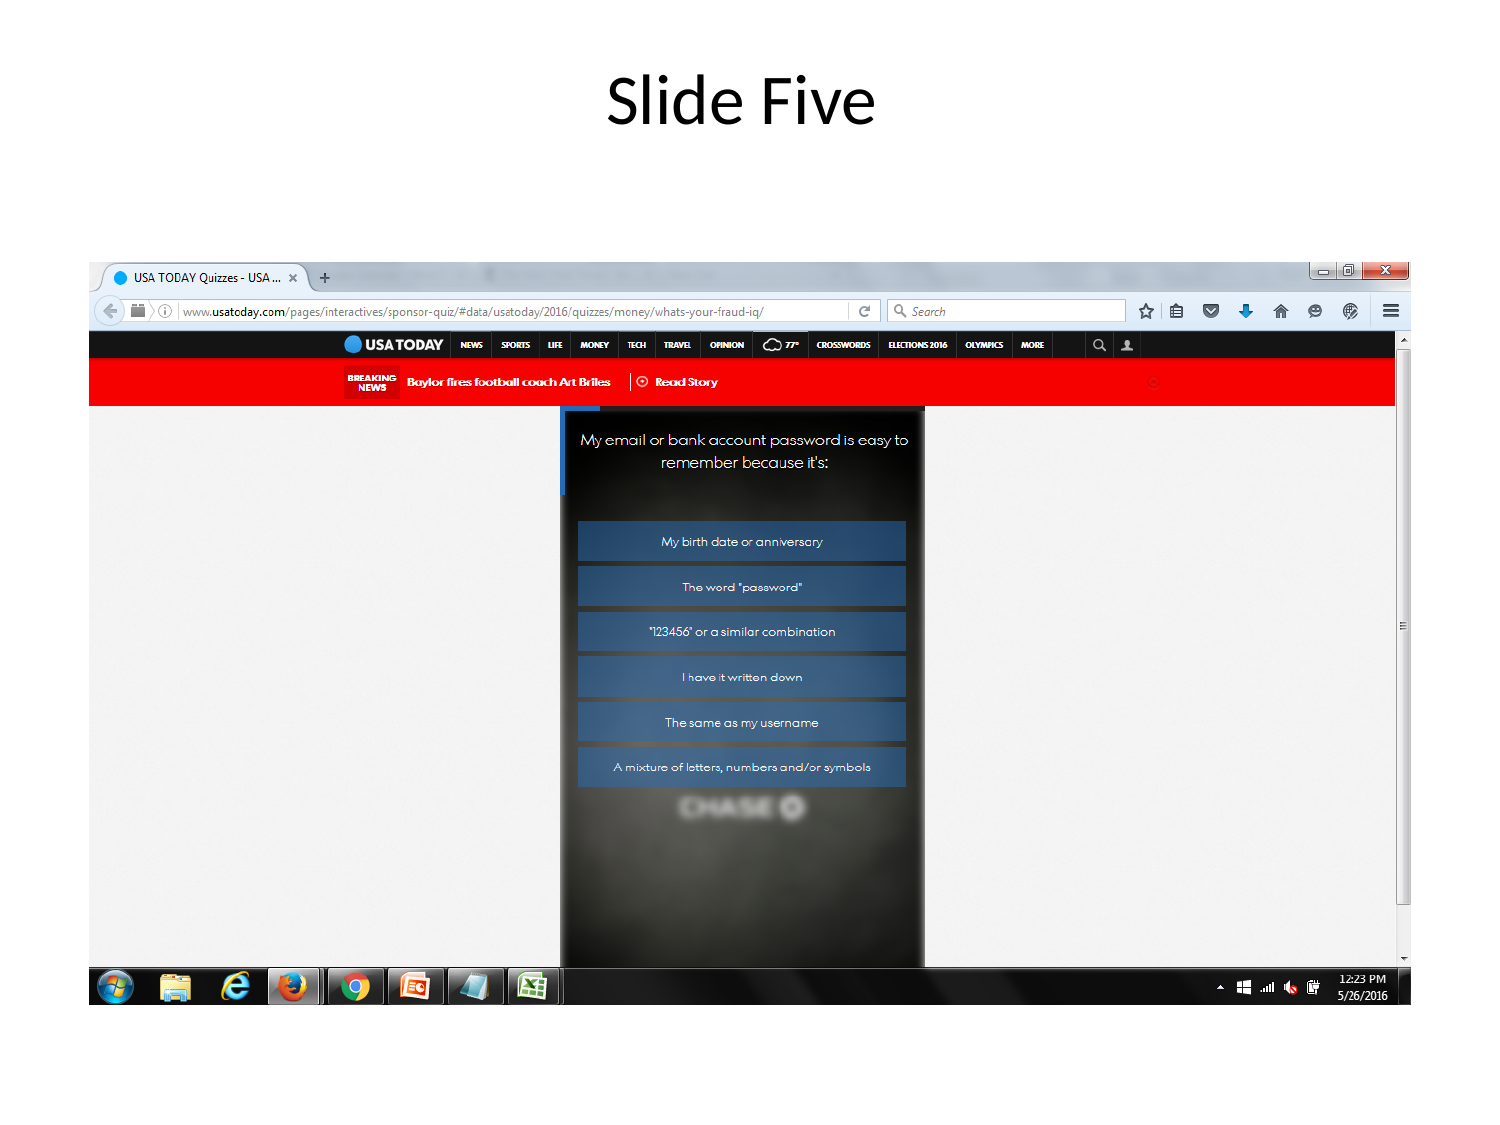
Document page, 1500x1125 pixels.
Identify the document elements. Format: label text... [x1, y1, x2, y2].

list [89, 262, 1411, 1006]
title Slide Five [75, 45, 1425, 233]
